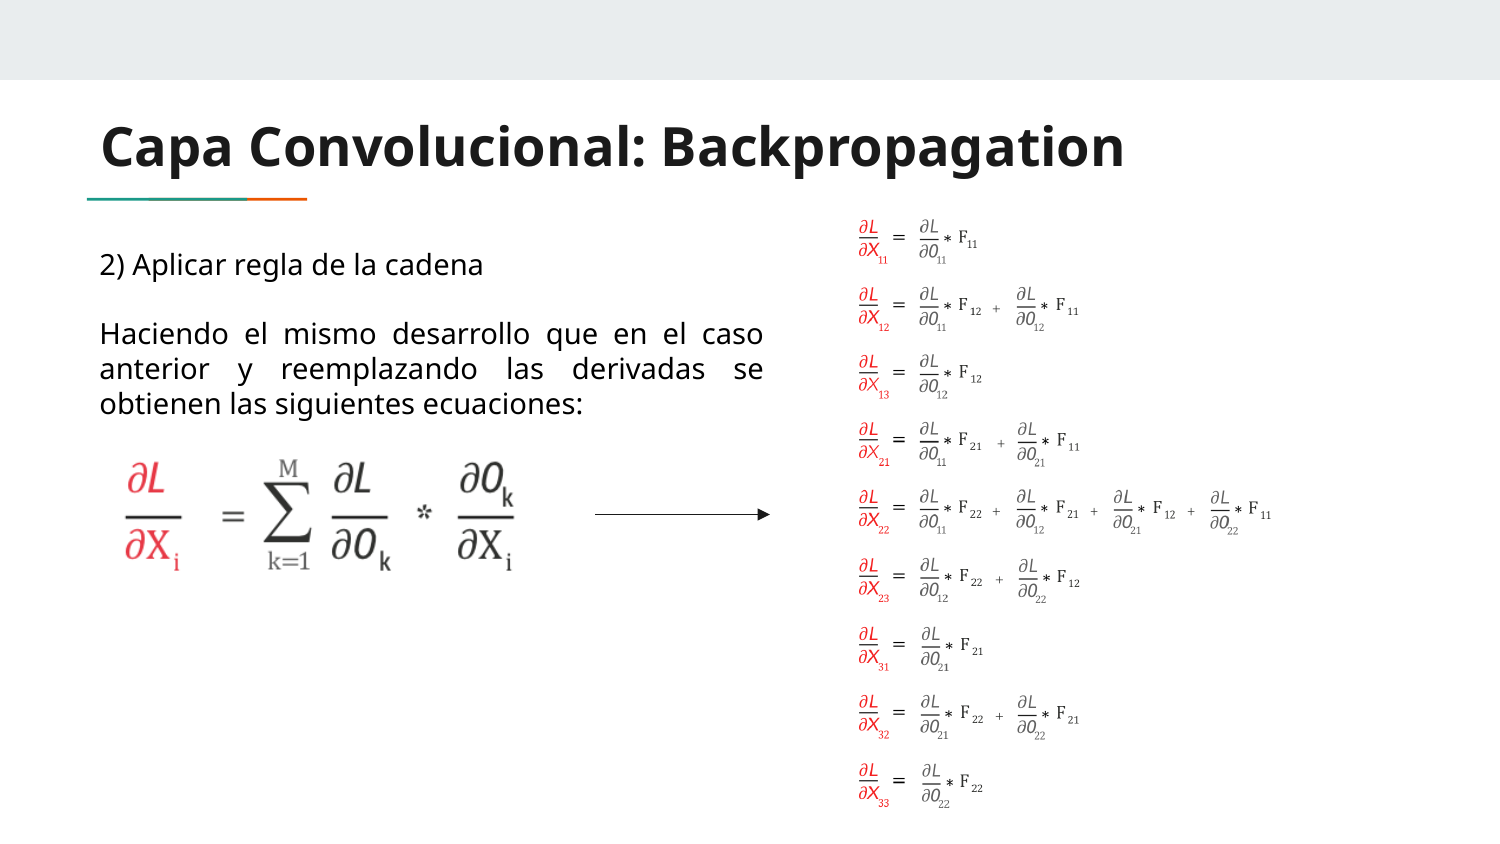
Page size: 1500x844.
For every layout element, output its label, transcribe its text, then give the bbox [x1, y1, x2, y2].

picture [818, 198, 1330, 831]
picture [116, 446, 530, 583]
text_box 2) Aplicar regla de la cadena Haciendo el mismo desarrollo que en el caso anterior y reemplazando las derivadas se obtienen las siguientes ecuaciones: [84, 230, 780, 436]
title Capa Convolucional: Backpropagation [85, 97, 1451, 193]
